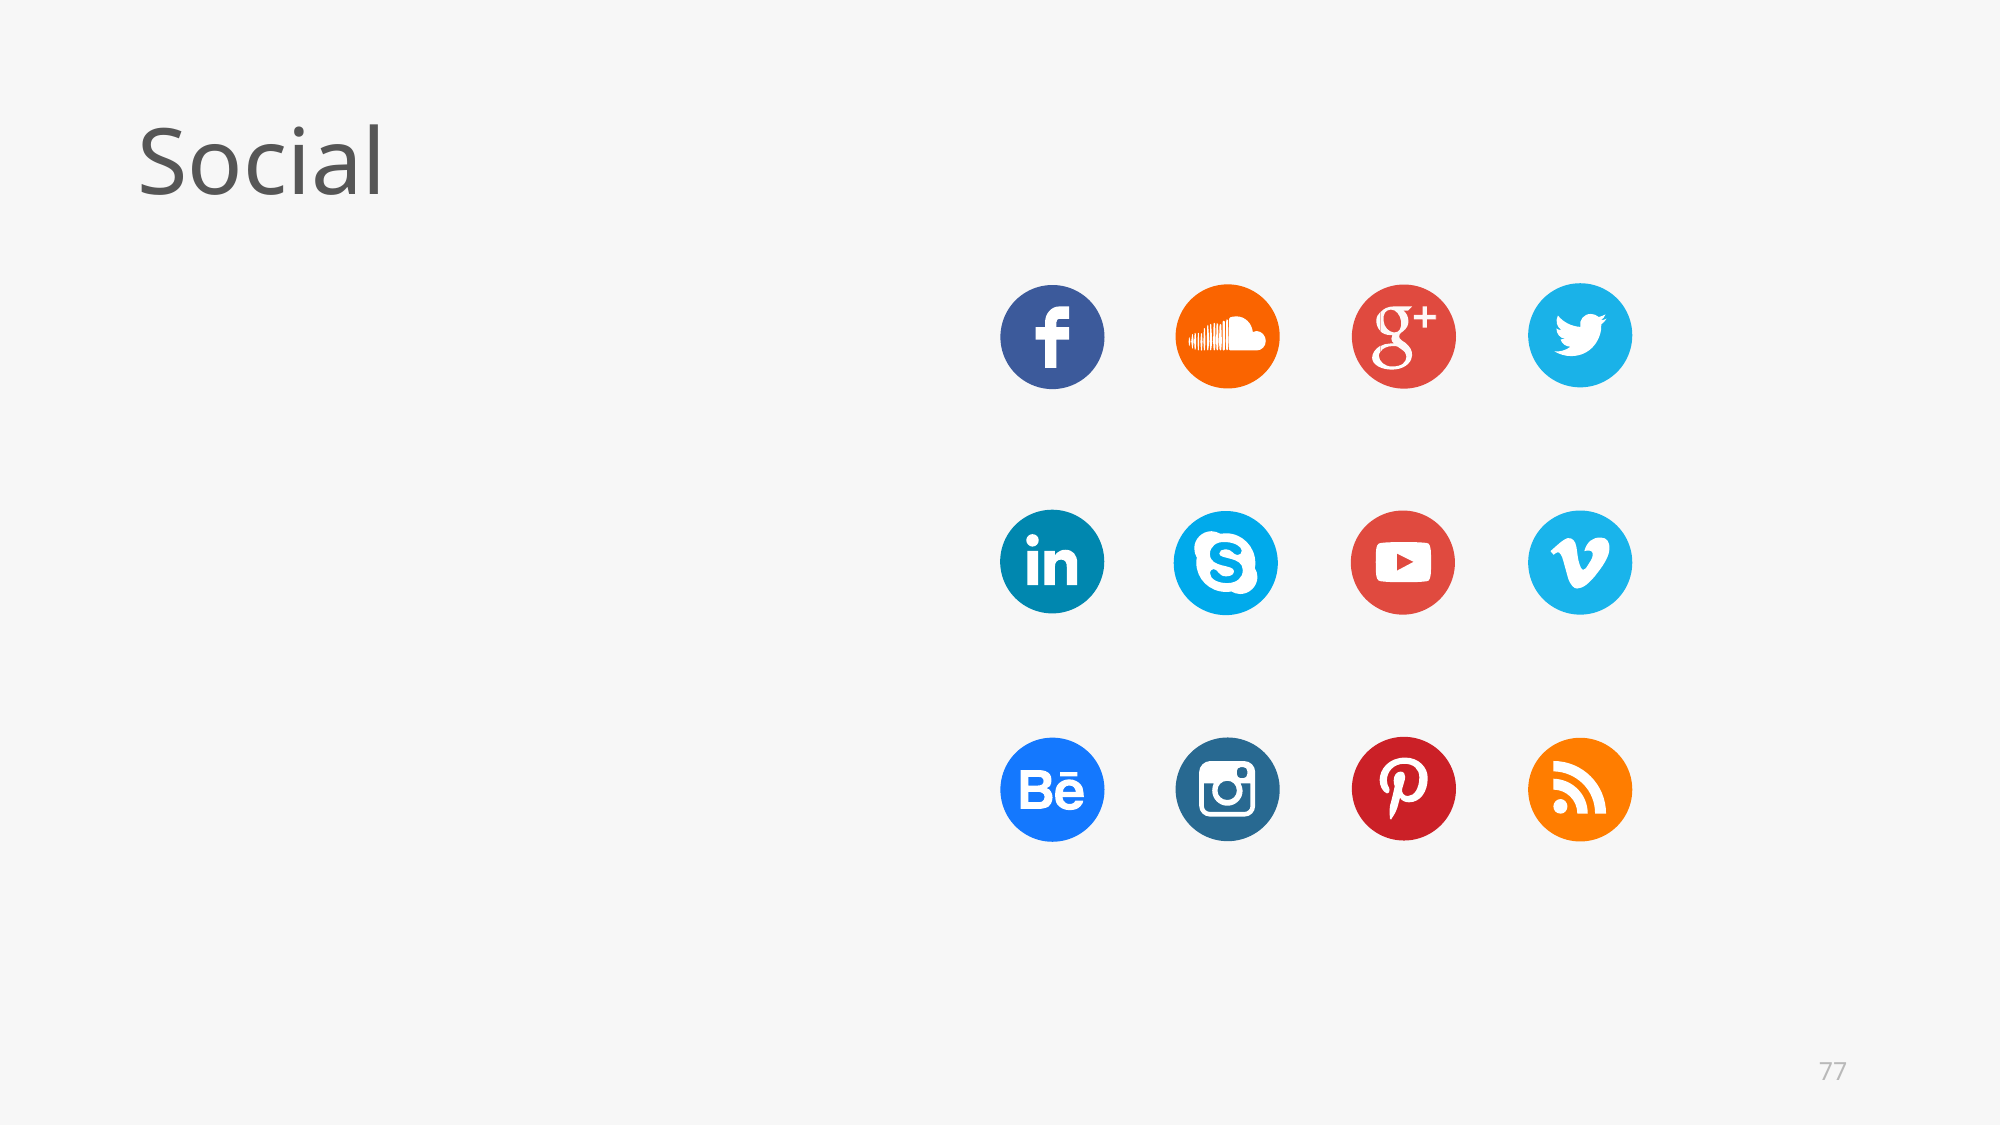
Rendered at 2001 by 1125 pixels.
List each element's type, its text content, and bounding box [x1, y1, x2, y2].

slide_number 77 [1412, 1042, 1863, 1103]
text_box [1000, 737, 1105, 842]
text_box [1351, 284, 1456, 389]
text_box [1175, 284, 1280, 389]
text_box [1528, 510, 1633, 615]
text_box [1000, 509, 1105, 614]
list Social [137, 108, 873, 224]
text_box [1000, 284, 1105, 390]
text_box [1528, 283, 1633, 388]
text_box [1528, 737, 1633, 842]
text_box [1350, 510, 1455, 615]
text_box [1175, 737, 1280, 842]
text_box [1173, 510, 1278, 616]
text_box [1351, 736, 1456, 841]
